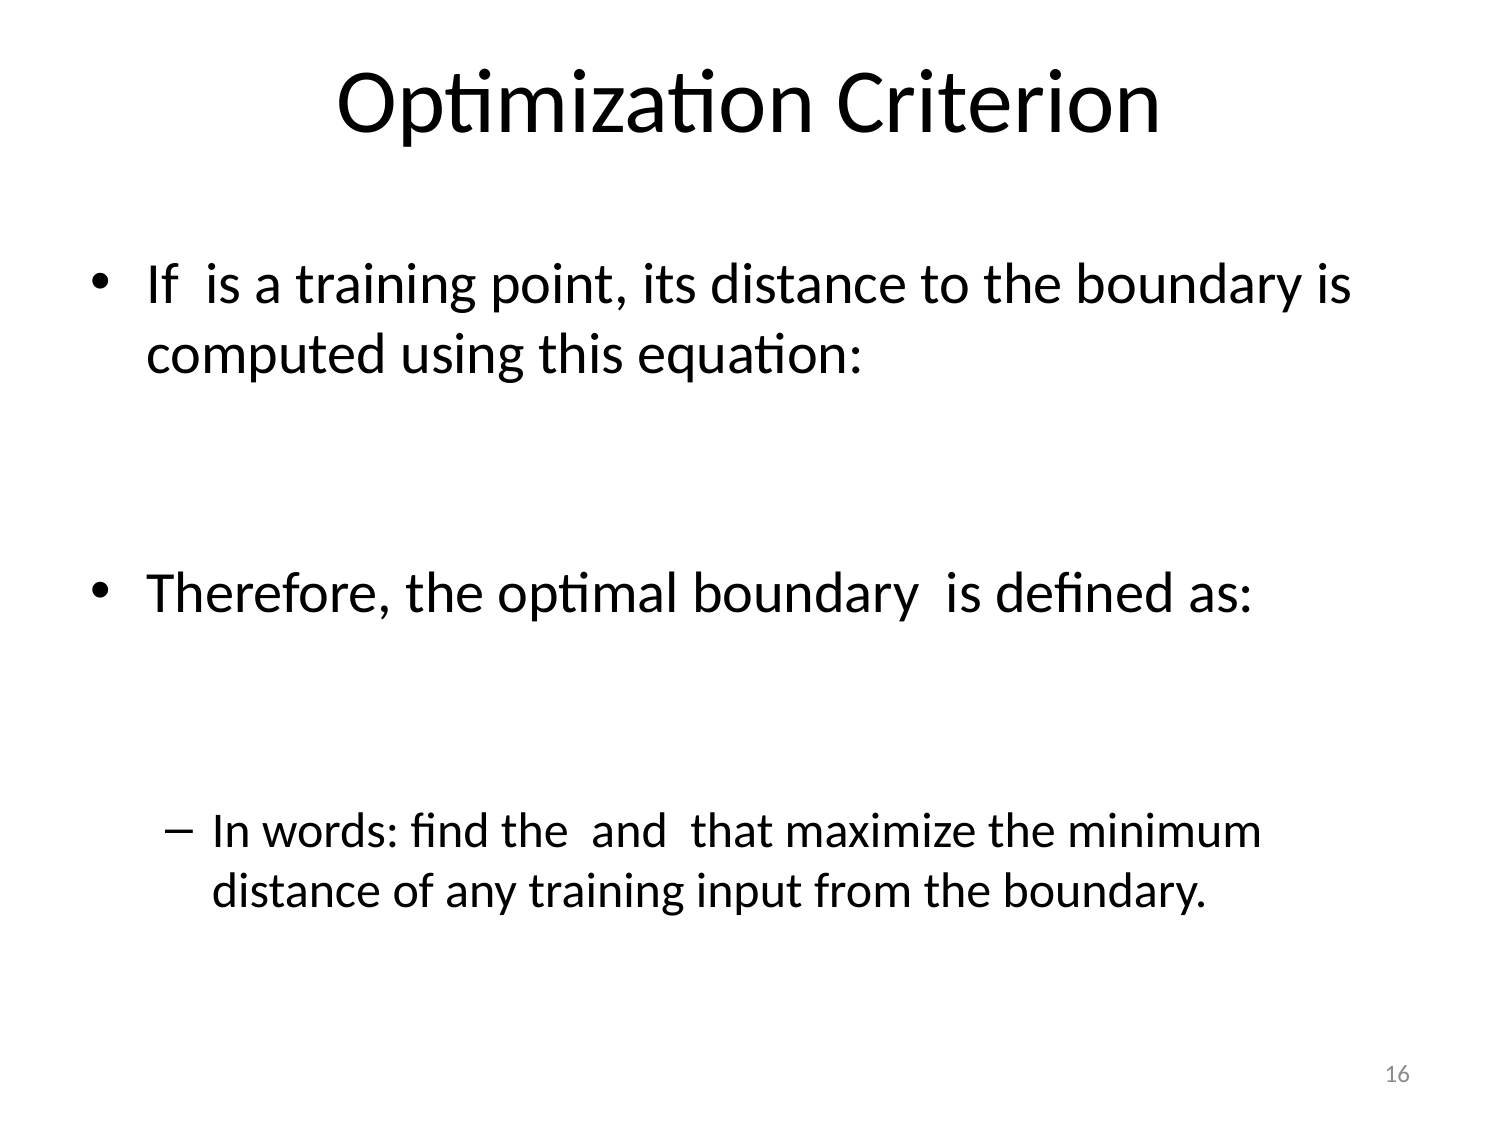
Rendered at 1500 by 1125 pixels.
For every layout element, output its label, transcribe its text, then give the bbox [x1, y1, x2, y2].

title Optimization Criterion [75, 14, 1425, 178]
slide_number 16 [1074, 1042, 1425, 1103]
